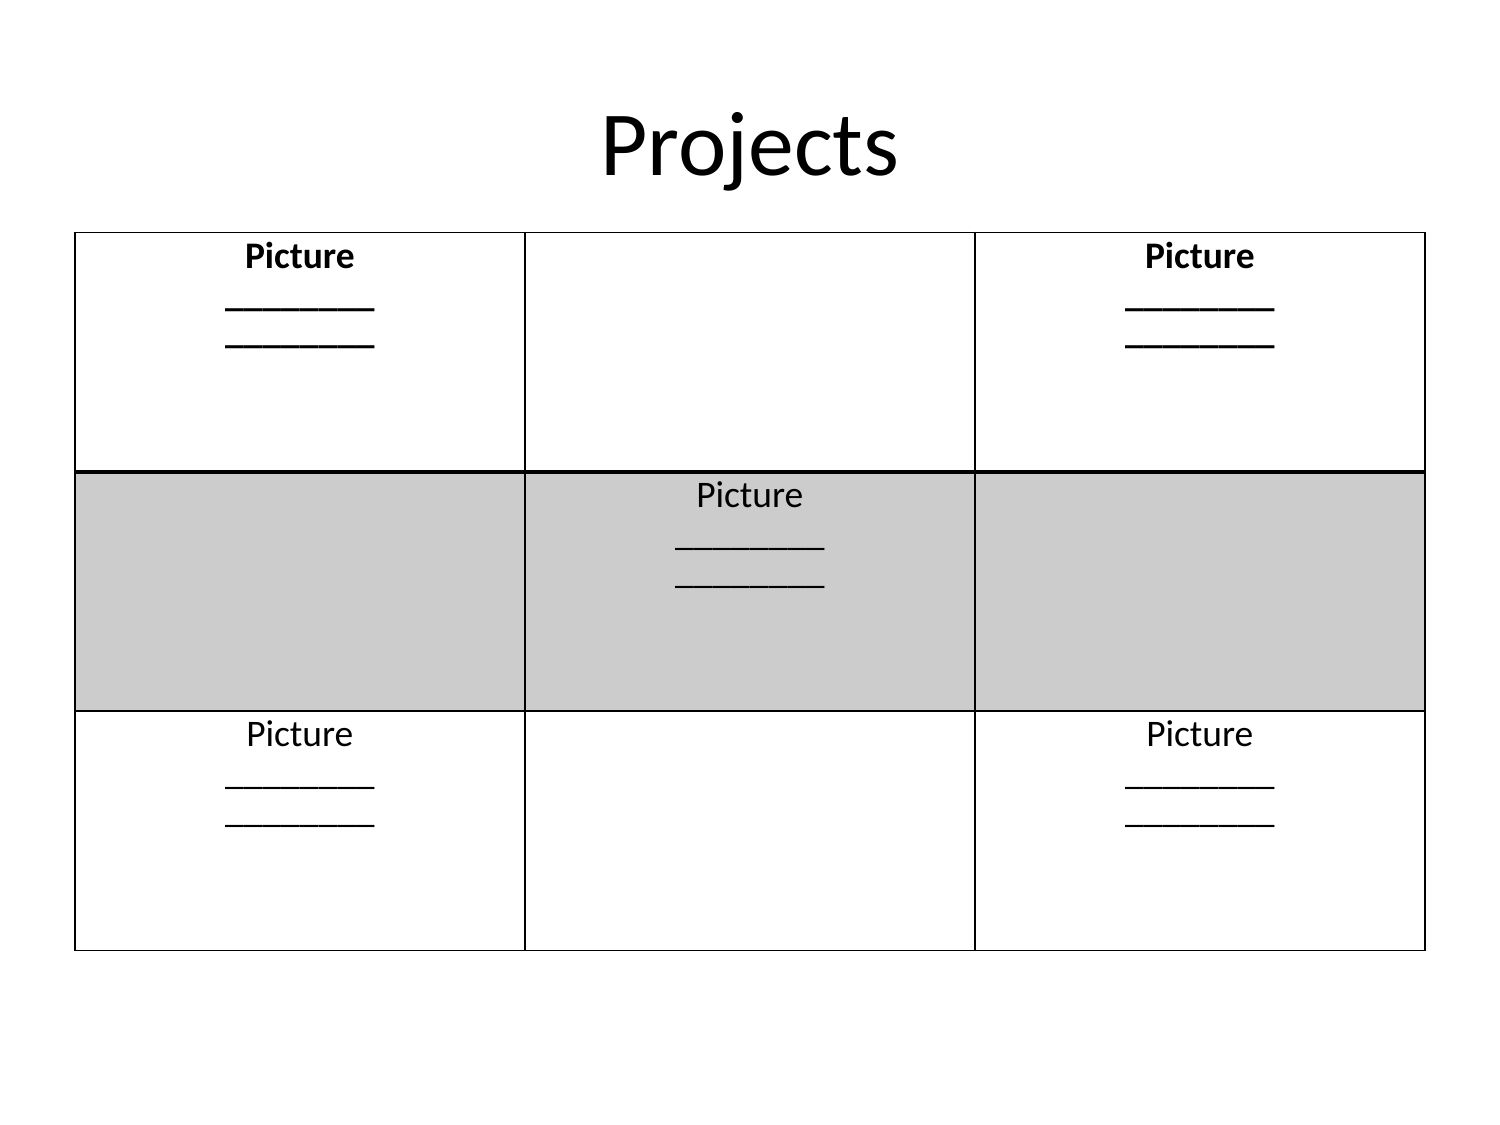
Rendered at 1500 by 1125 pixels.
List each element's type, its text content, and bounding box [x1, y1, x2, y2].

table_cell [76, 474, 524, 710]
table_cell [976, 474, 1424, 710]
title Projects [75, 45, 1425, 232]
table_cell [526, 712, 974, 950]
table_header Picture ________ ________ [76, 233, 524, 470]
table_header Picture ________ ________ [976, 233, 1424, 470]
table_header [526, 233, 974, 470]
table_cell Picture ________ ________ [526, 474, 974, 710]
table_cell Picture ________ ________ [976, 712, 1424, 950]
table_cell Picture ________ ________ [76, 712, 524, 950]
